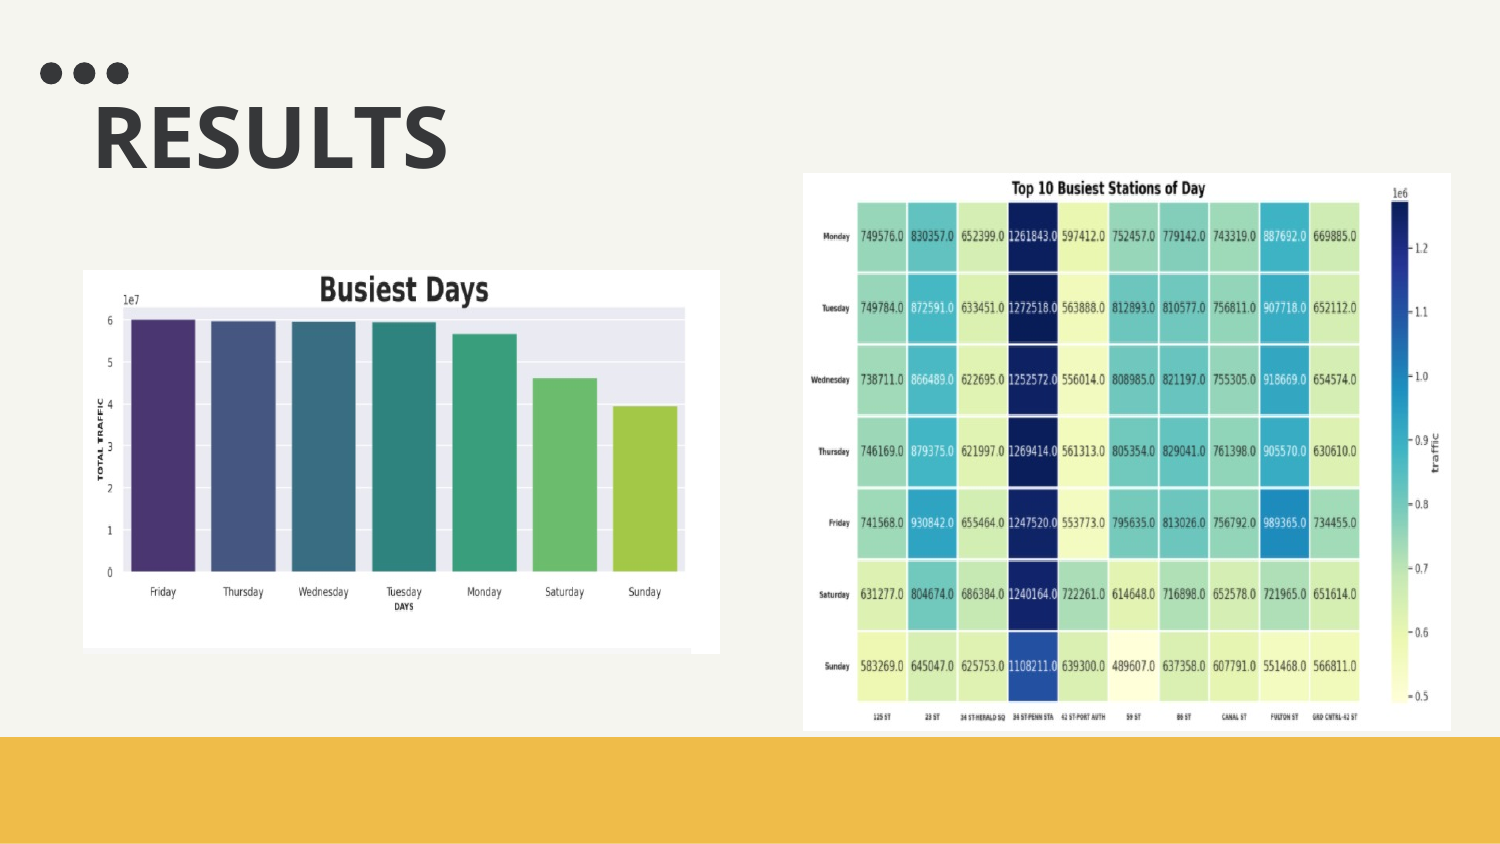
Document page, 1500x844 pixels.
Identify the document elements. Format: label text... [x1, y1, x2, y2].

title RESULTS [91, 90, 465, 187]
text_box [0, 737, 1500, 844]
picture [803, 173, 1451, 732]
picture [83, 270, 720, 655]
